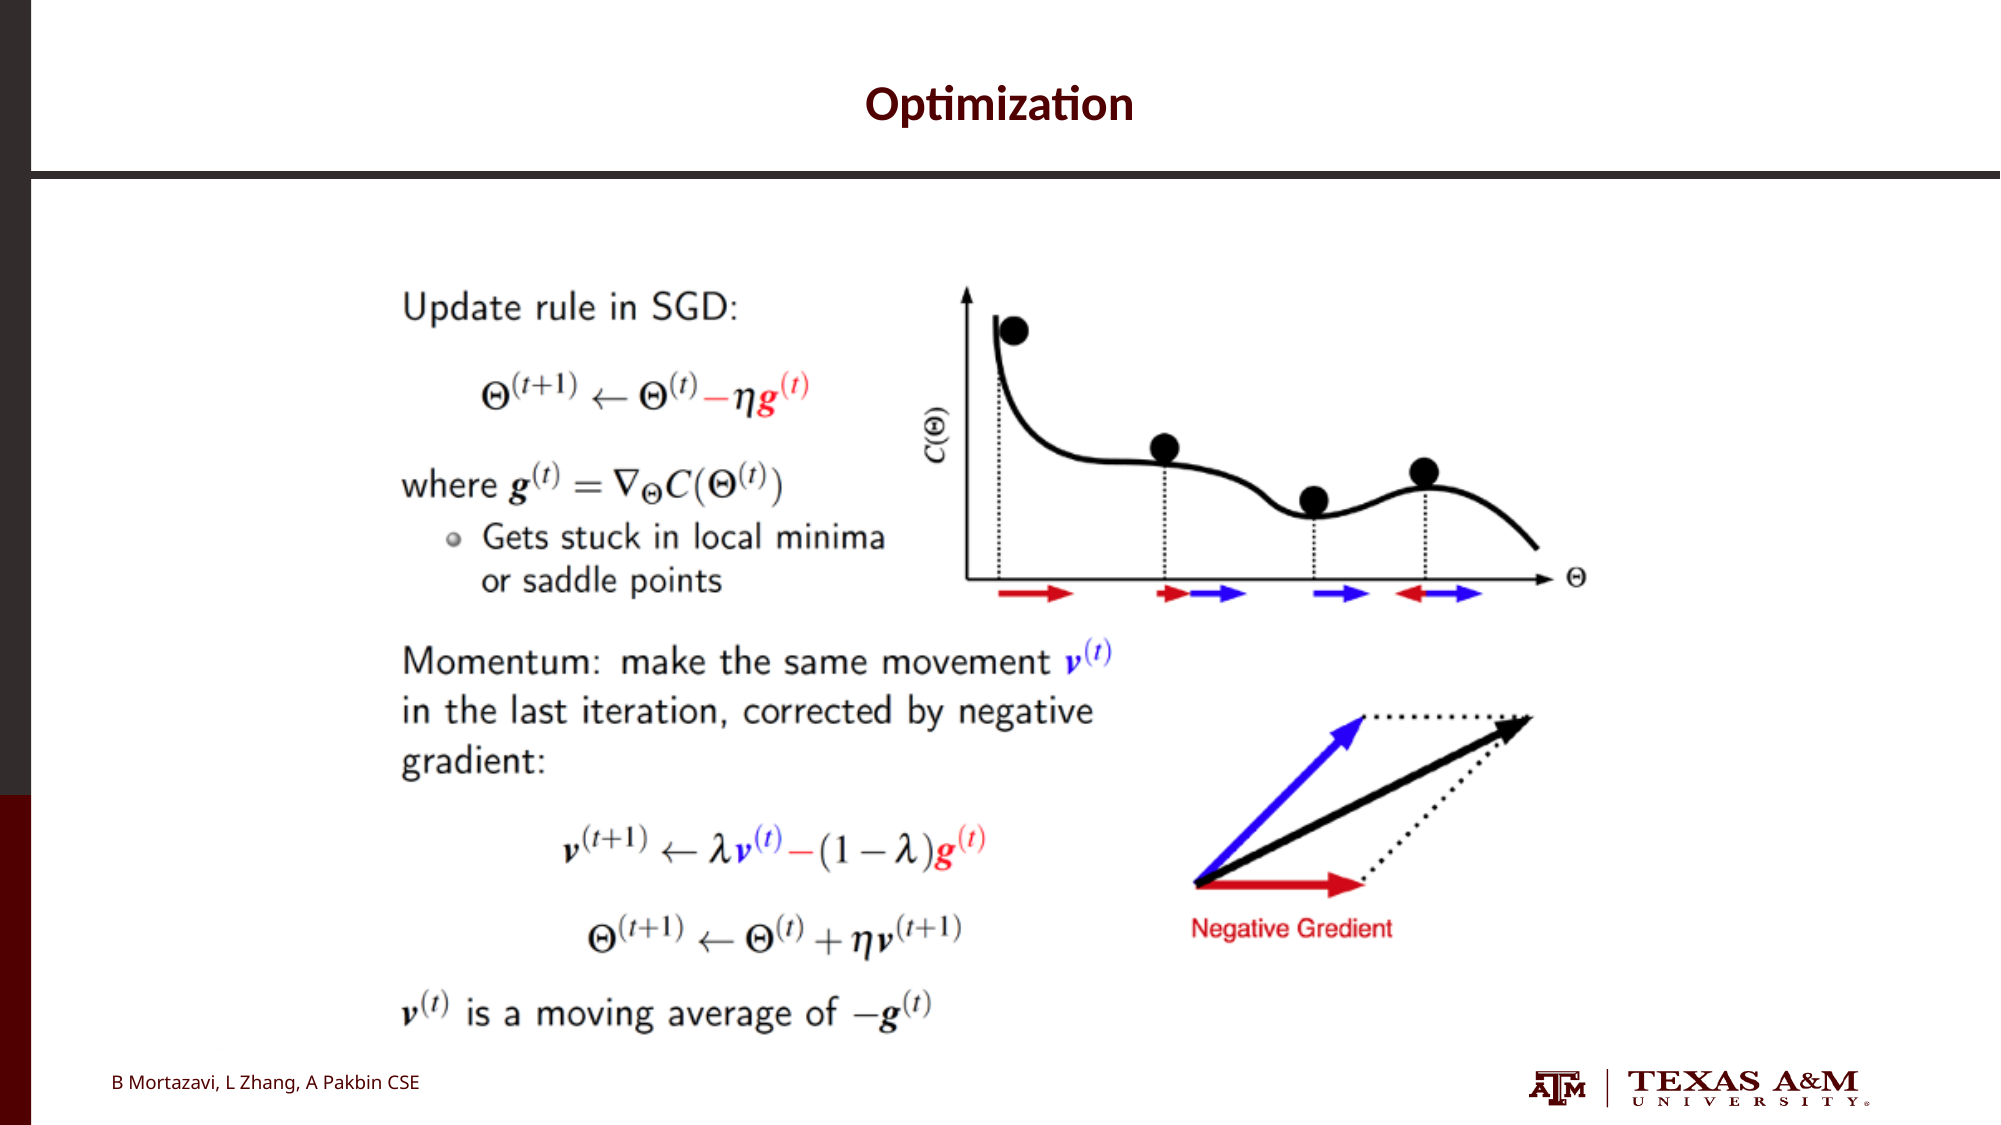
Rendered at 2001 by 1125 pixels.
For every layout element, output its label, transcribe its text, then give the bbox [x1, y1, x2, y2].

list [389, 262, 1640, 1048]
picture [1518, 1059, 1875, 1113]
title Optimization [99, 24, 1901, 176]
